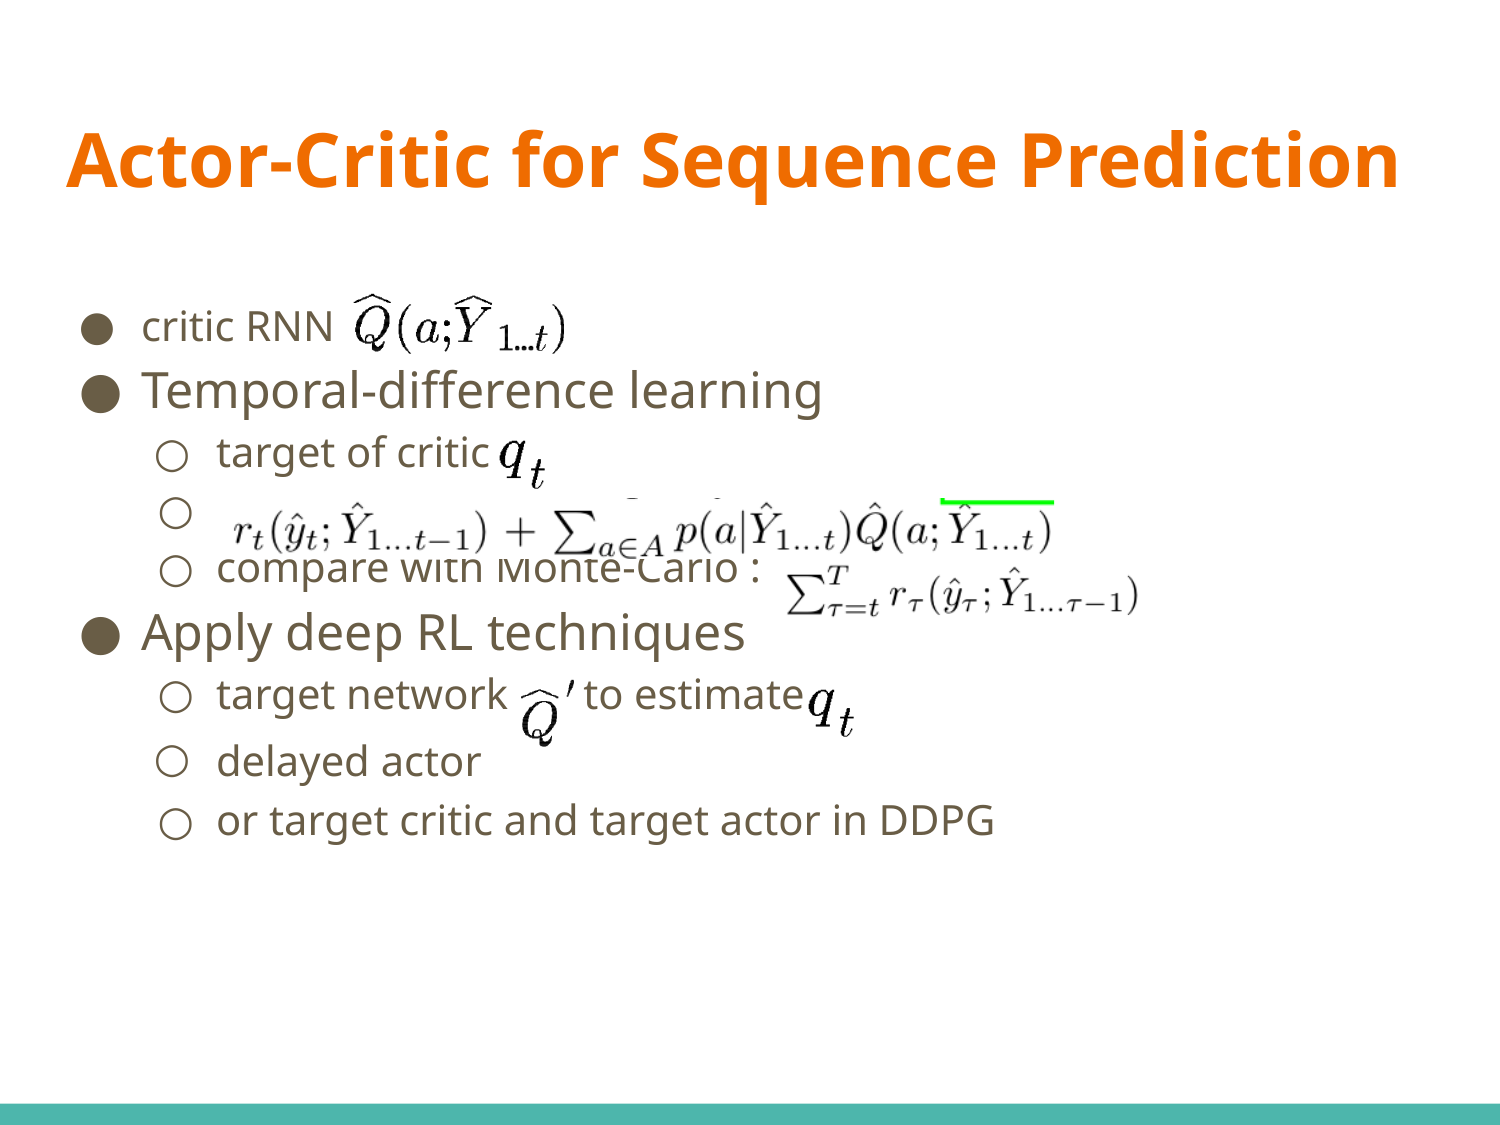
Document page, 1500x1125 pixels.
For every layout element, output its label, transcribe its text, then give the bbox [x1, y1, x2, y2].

picture [222, 498, 1150, 619]
picture [808, 689, 854, 738]
title Actor-Critic for Sequence Prediction [51, 97, 1449, 252]
picture [350, 293, 564, 354]
picture [517, 679, 574, 747]
list critic RNN Temporal-difference learning target of critic compare with Monte-Carlo : Apply deep RL techniques target network to estimate delayed actor or target critic and target actor in DDPG [51, 276, 1449, 1000]
picture [498, 440, 545, 489]
